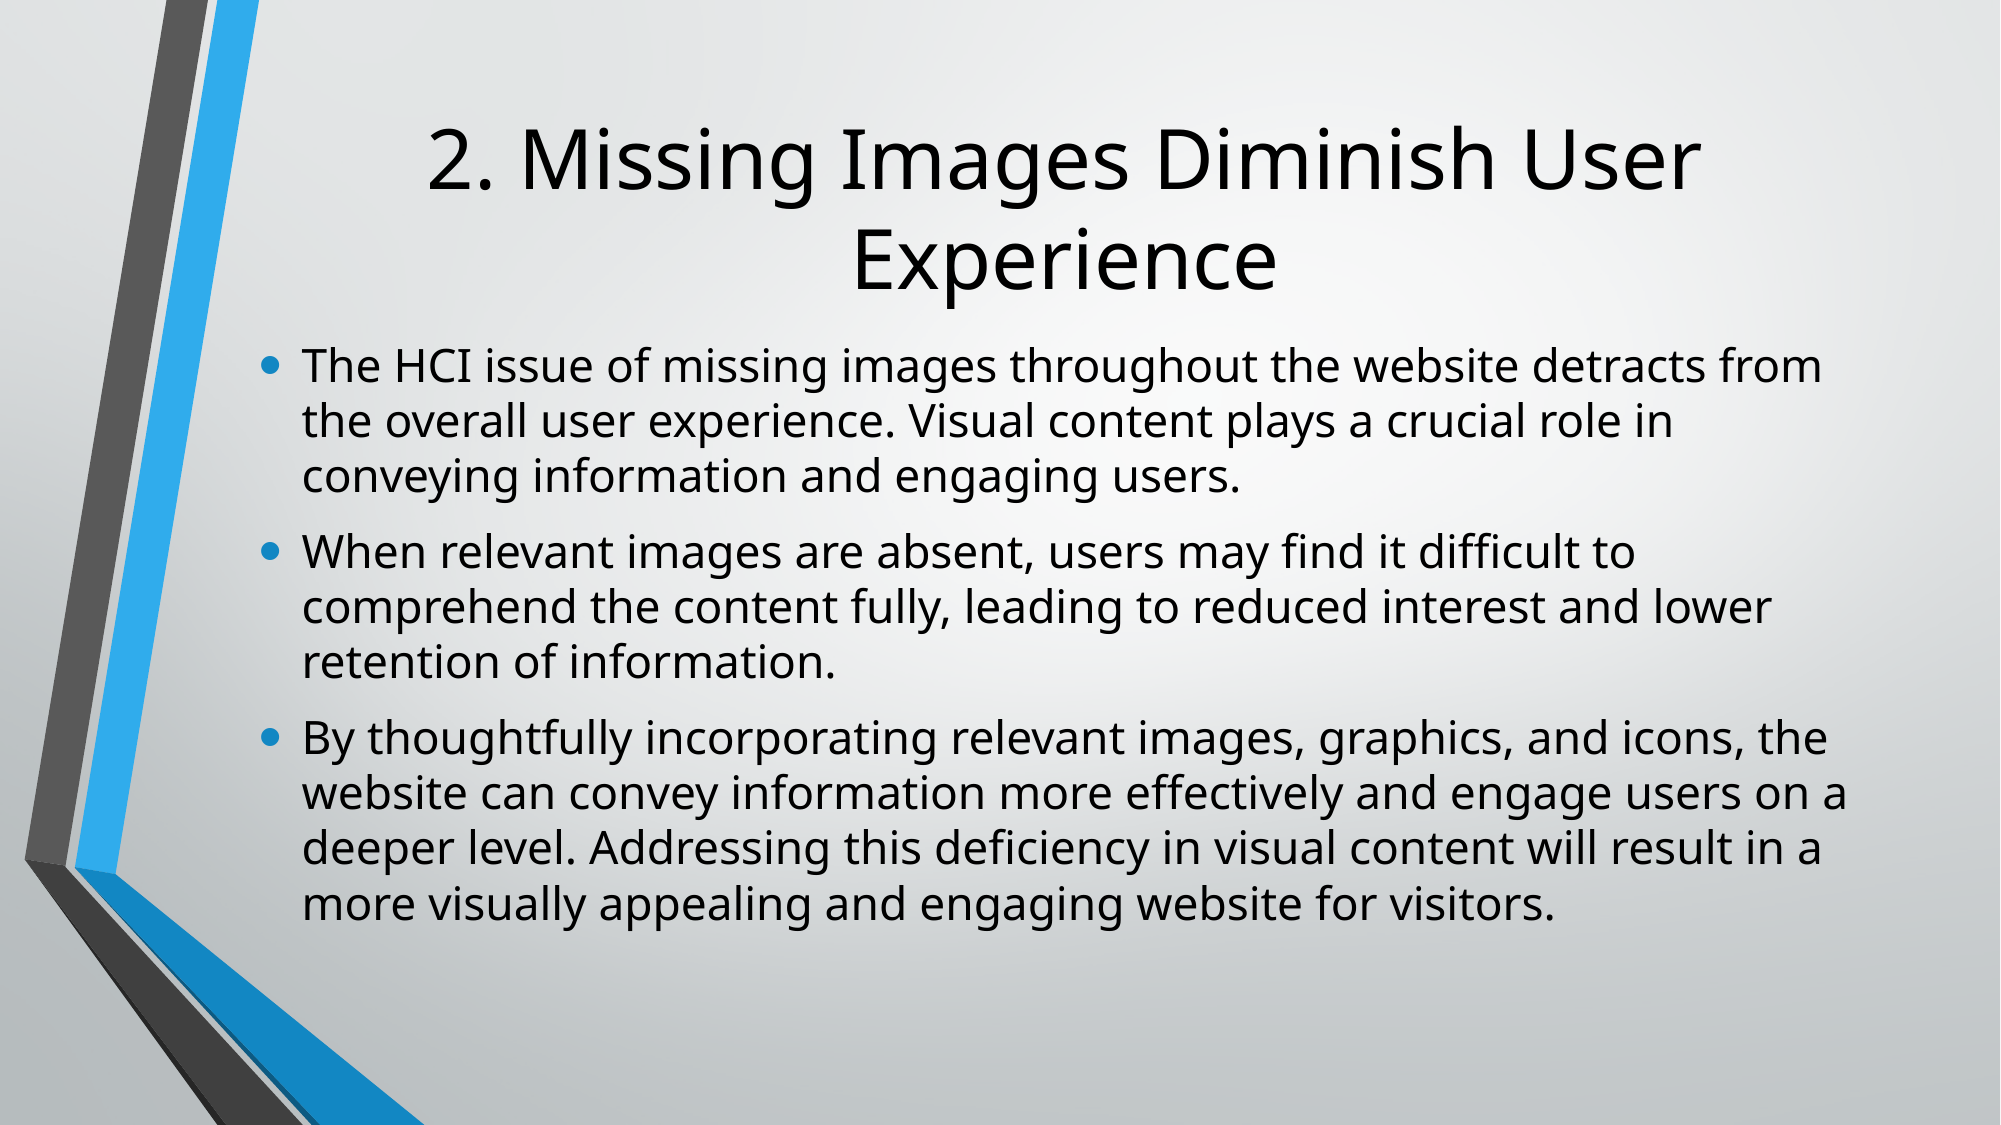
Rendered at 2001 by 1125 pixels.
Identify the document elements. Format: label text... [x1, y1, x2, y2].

title 2. Missing Images Diminish User Experience [243, 112, 1887, 325]
list The HCI issue of missing images throughout the website detracts from the overall user experience. Visual content plays a crucial role in conveying information and engaging users. When relevant images are absent, users may find it difficult to comprehend the content fully, leading to reduced interest and lower retention of information. By thoughtfully incorporating relevant images, graphics, and icons, the website can convey information more effectively and engage users on a deeper level. Addressing this deficiency in visual content will result in a more visually appealing and engaging website for visitors. [243, 325, 1887, 941]
